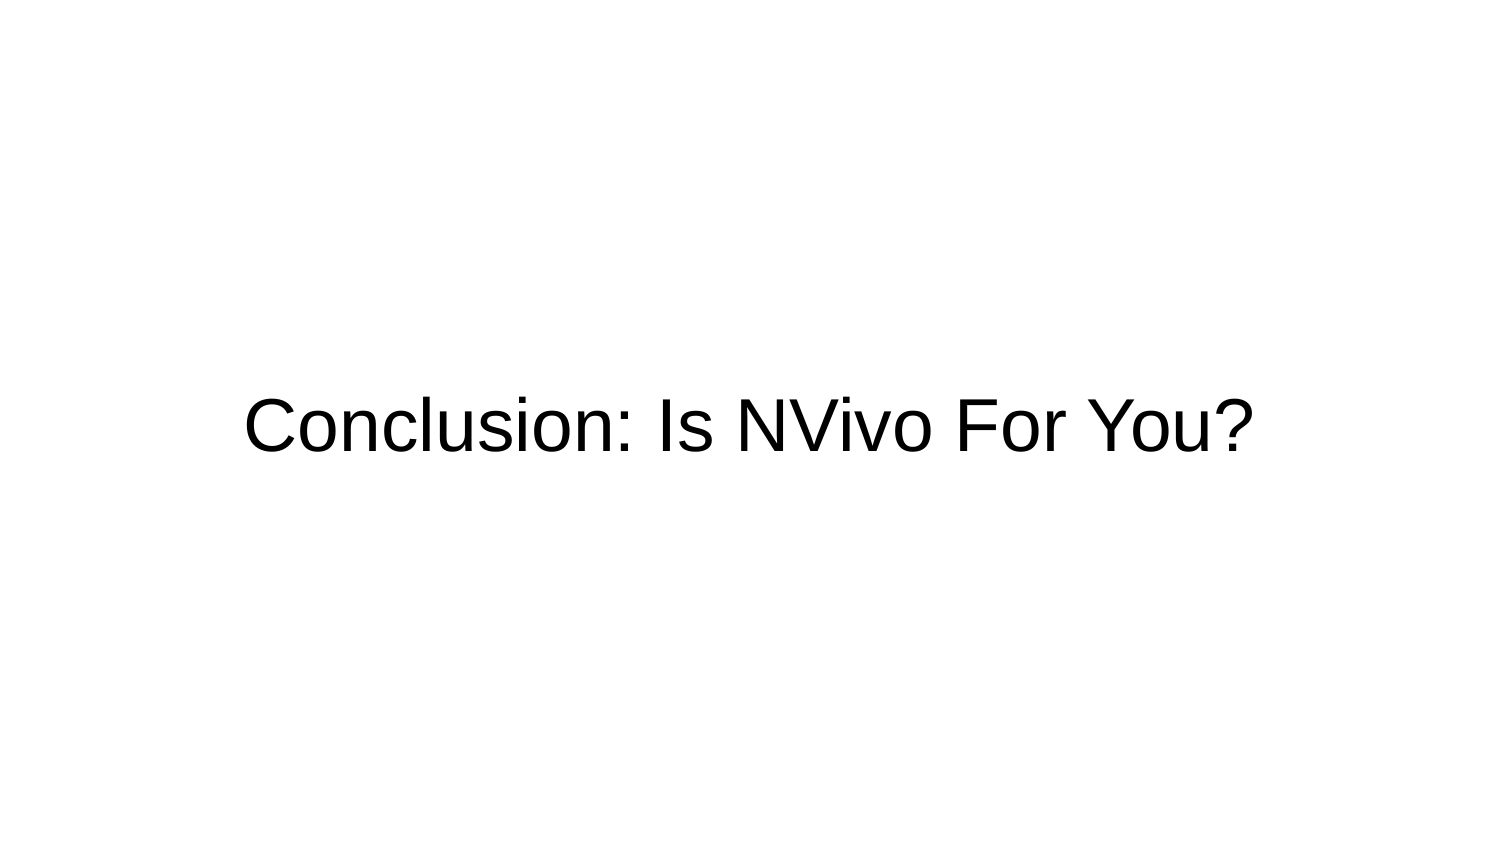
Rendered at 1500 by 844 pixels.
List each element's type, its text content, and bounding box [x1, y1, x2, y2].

title Conclusion: Is NVivo For You? [51, 352, 1449, 491]
